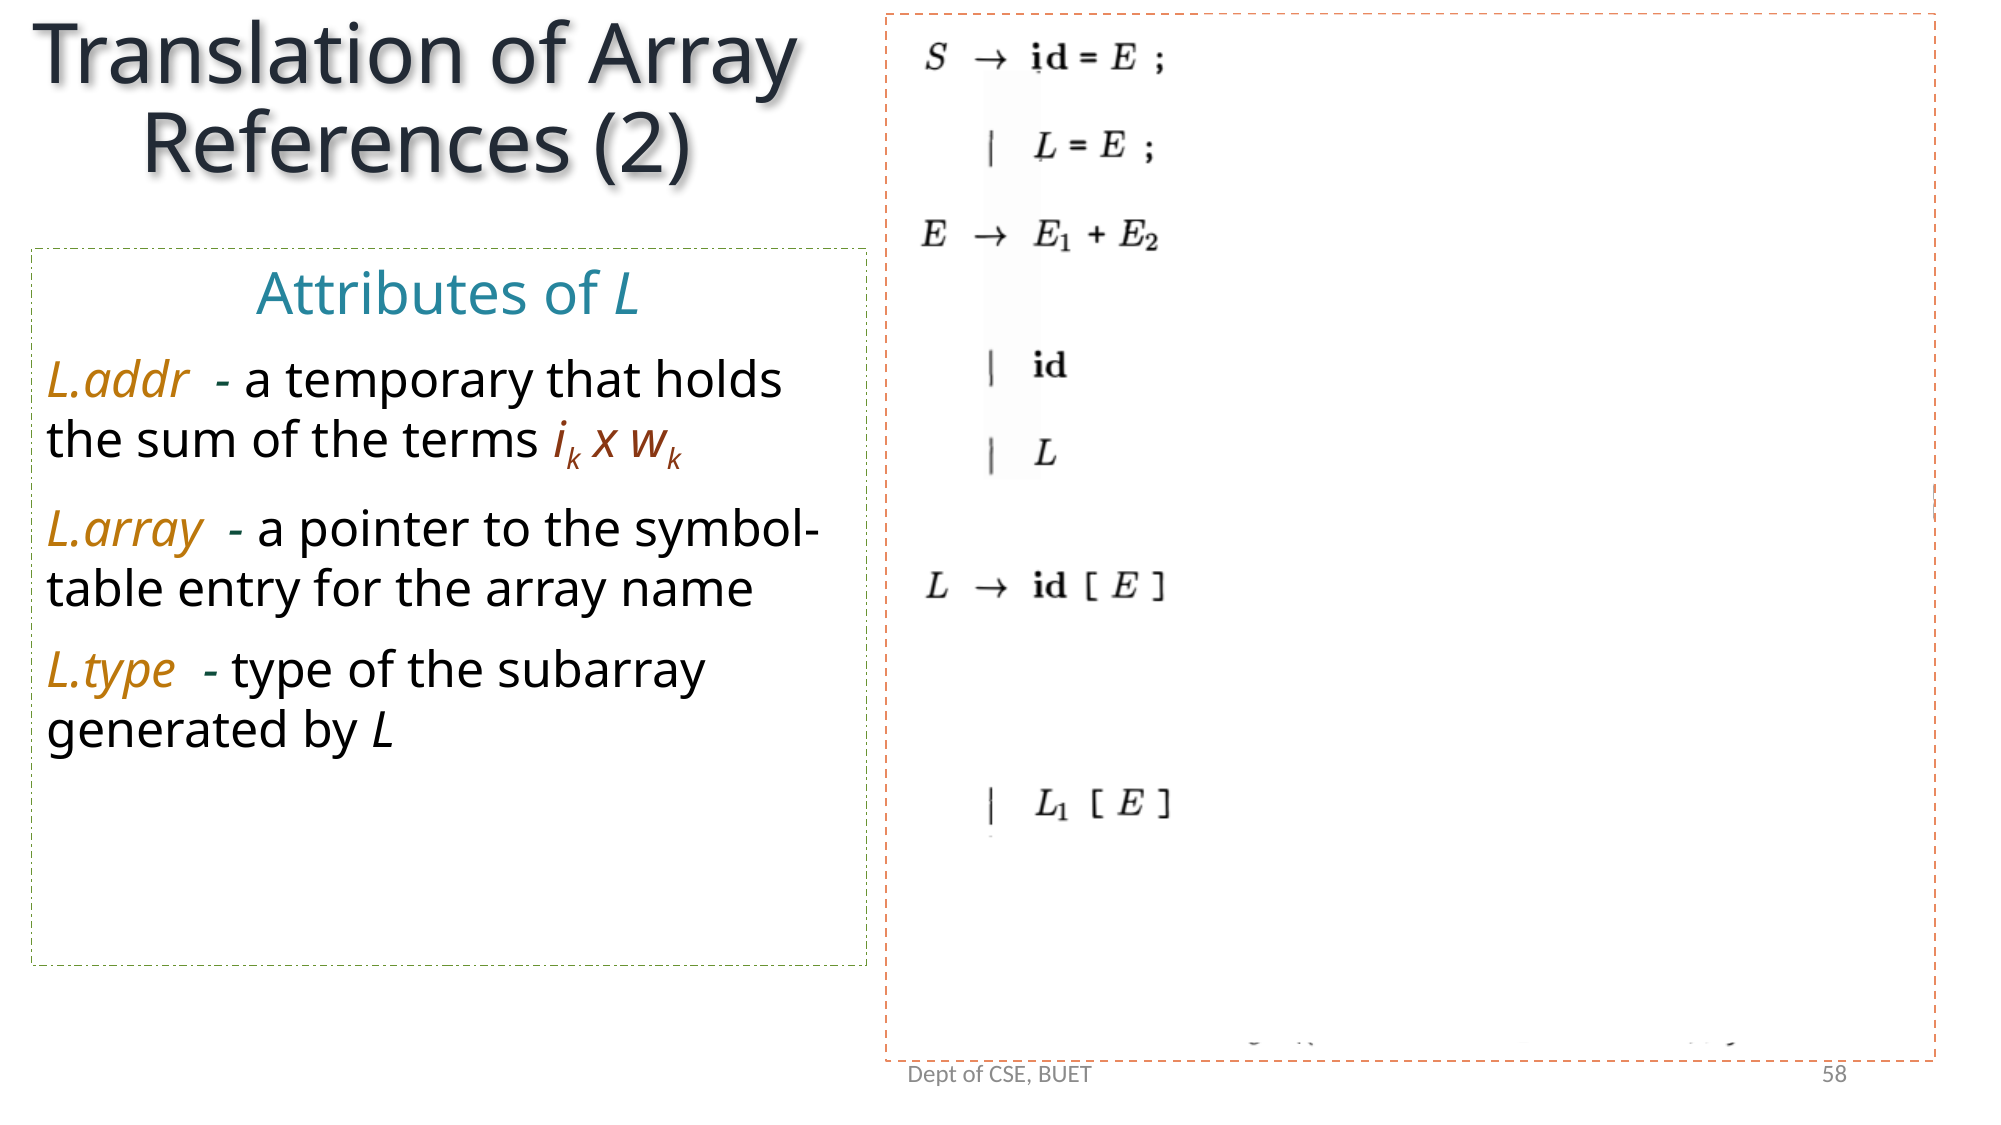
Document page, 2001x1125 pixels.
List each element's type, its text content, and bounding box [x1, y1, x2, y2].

picture [886, 15, 1934, 1061]
title Translation of Array References (2) [0, 14, 833, 188]
slide_number 58 [1412, 1061, 1863, 1103]
list Attributes of L L.addr - a temporary that holds the sum of the terms ik x wk L.array - a pointer to the symbol-table entry for the array name L.type - type of the subarray generated by L [31, 248, 867, 966]
footer Dept of CSE, BUET [662, 1042, 1338, 1103]
